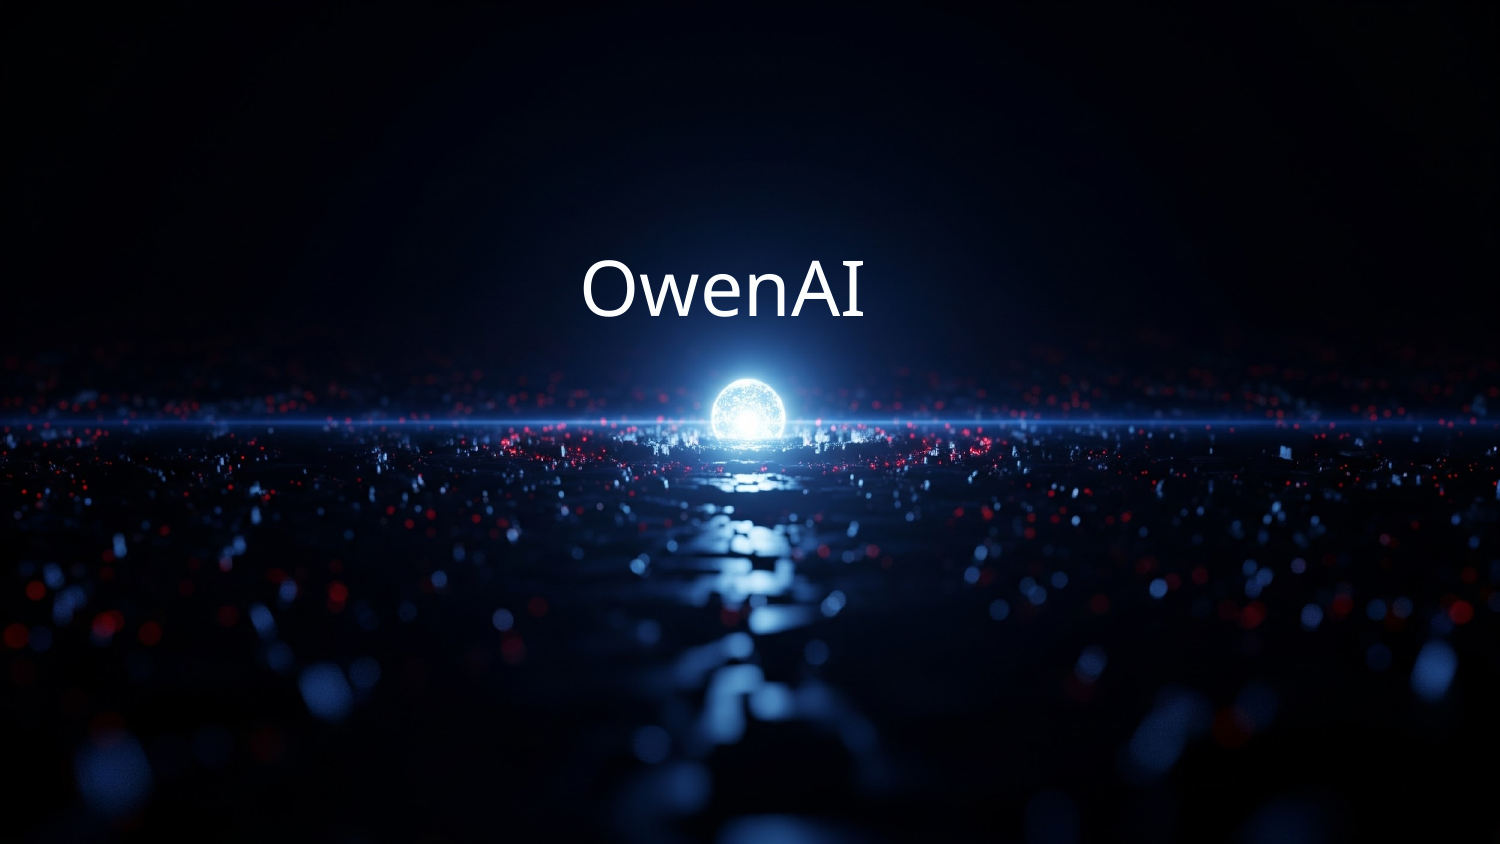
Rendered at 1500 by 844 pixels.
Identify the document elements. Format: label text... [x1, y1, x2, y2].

picture [0, 0, 1500, 844]
text_box OwenAI [564, 223, 936, 347]
